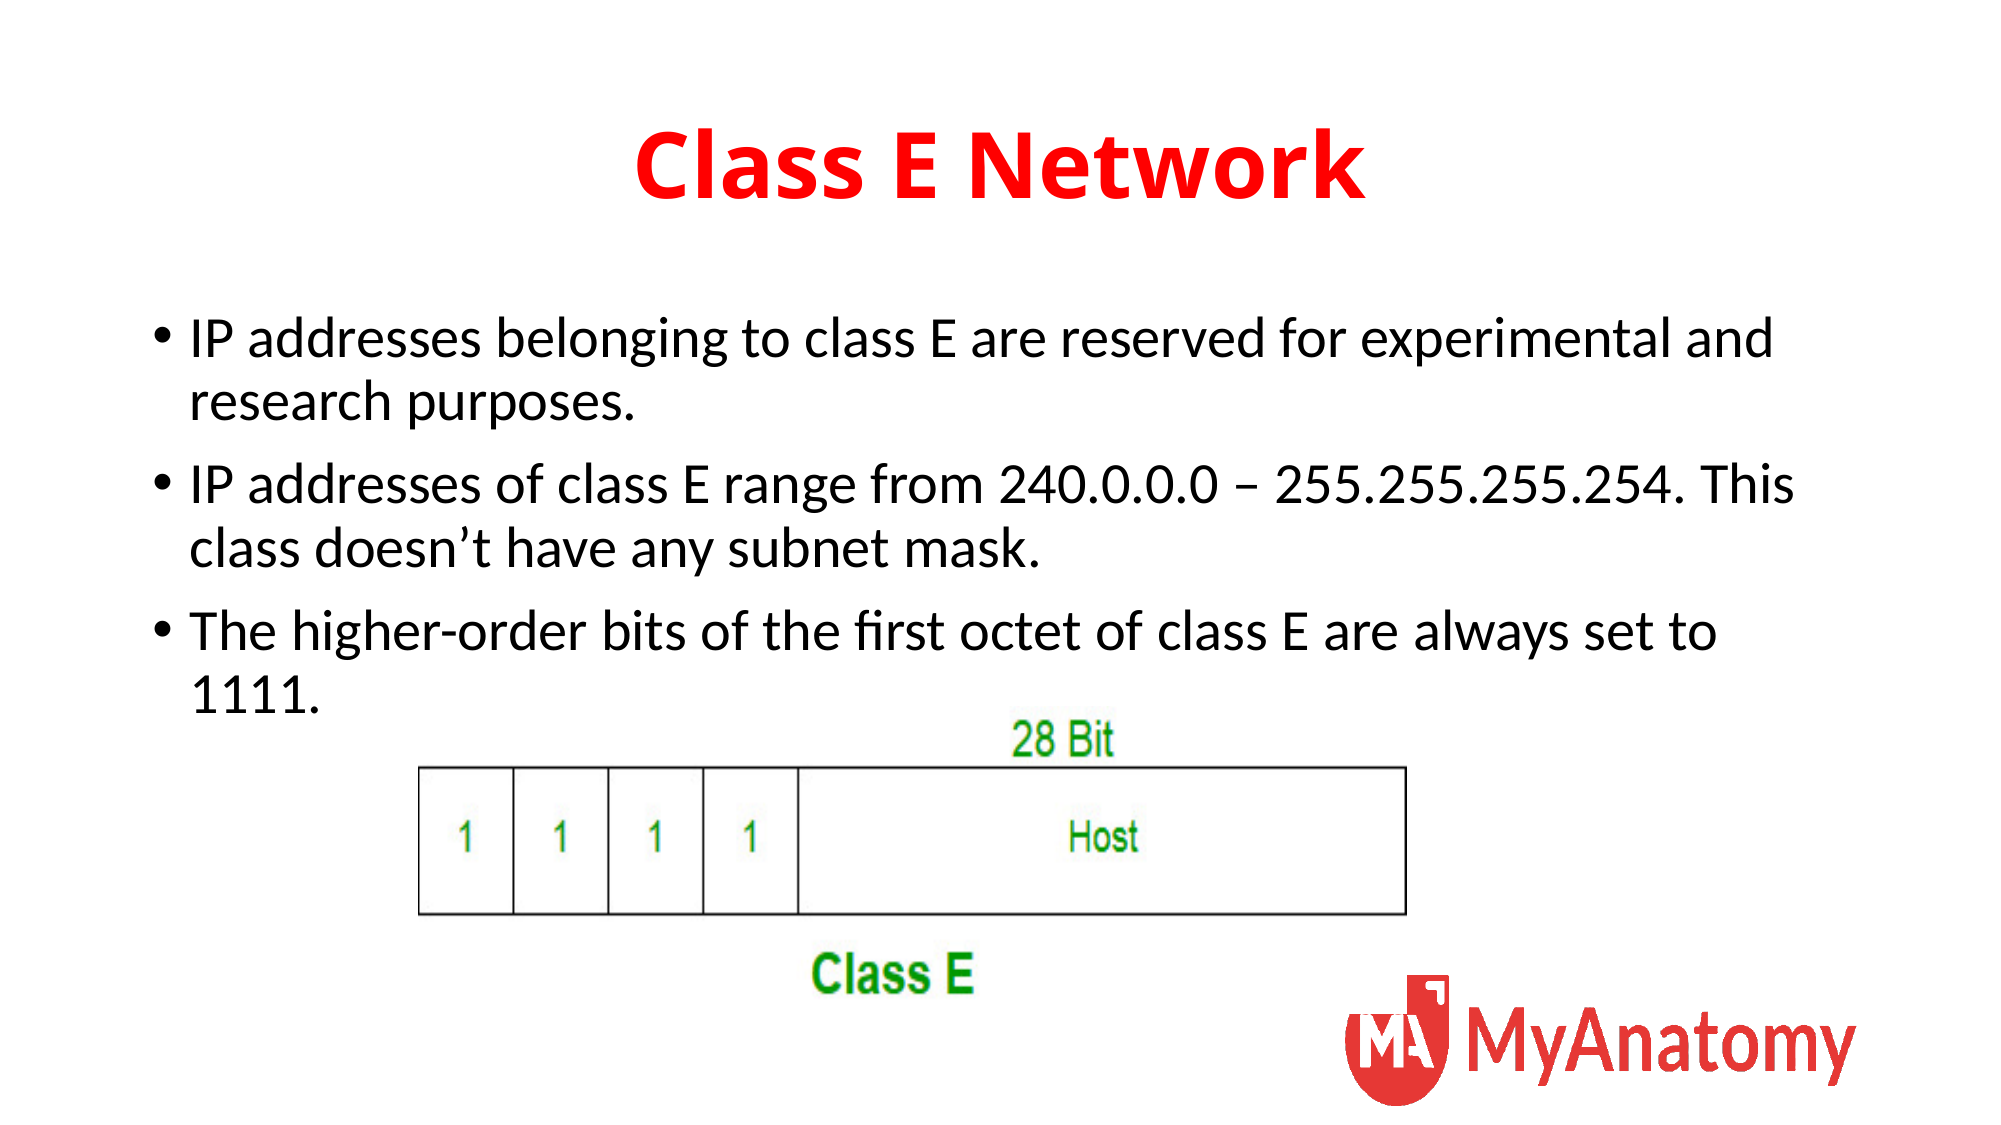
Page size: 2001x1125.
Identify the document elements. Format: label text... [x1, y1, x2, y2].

title Class E Network [137, 59, 1863, 278]
list IP addresses belonging to class E are reserved for experimental and research purposes. IP addresses of class E range from 240.0.0.0 – 255.255.255.254. This class doesn’t have any subnet mask. The higher-order bits of the first octet of class E are always set to 1111. [137, 299, 1863, 1014]
picture [418, 706, 1863, 1125]
